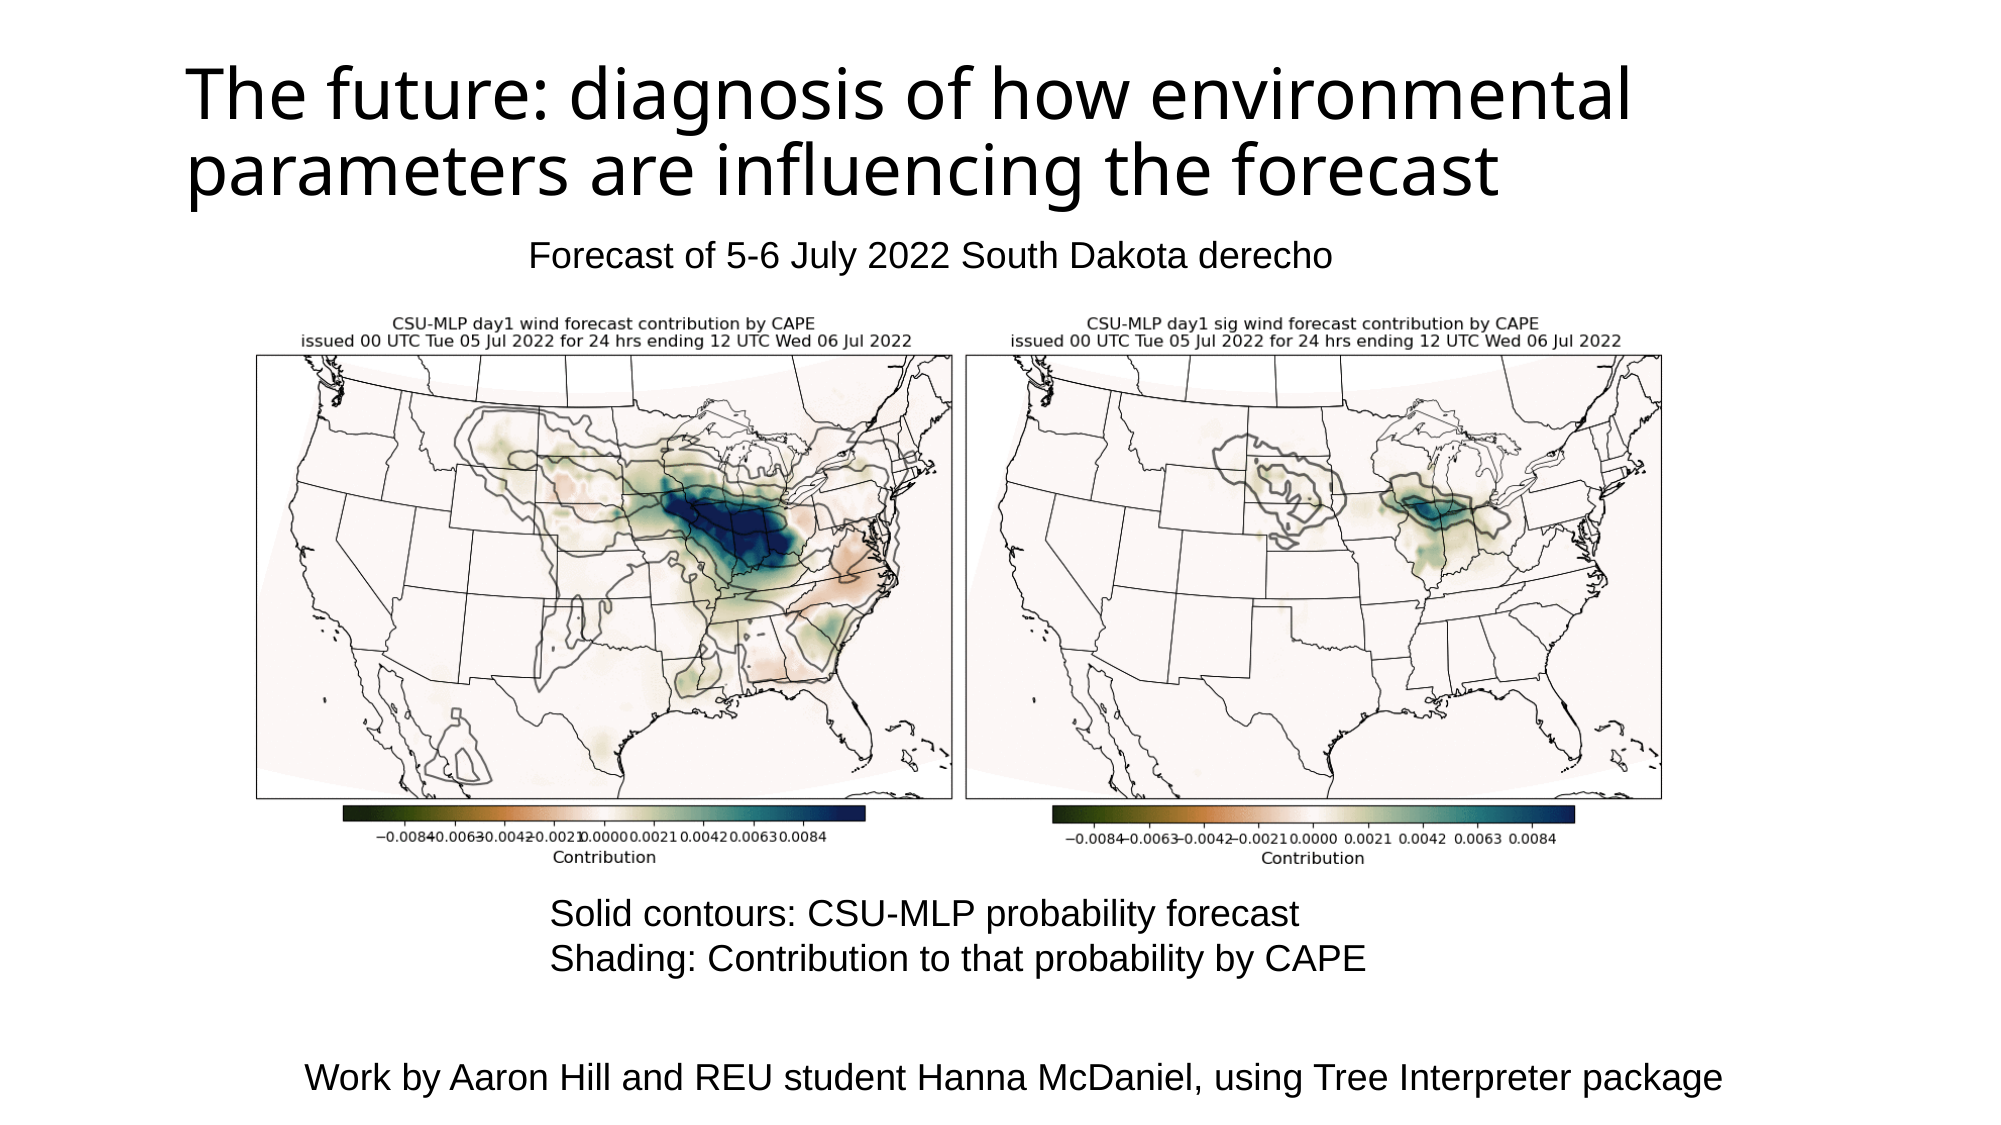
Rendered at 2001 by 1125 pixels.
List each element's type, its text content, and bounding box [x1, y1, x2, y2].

title The future: diagnosis of how environmental parameters are influencing the forecast [170, 48, 1830, 221]
picture [252, 284, 1665, 870]
text_box Forecast of 5-6 July 2022 South Dakota derecho [513, 223, 1381, 283]
text_box Work by Aaron Hill and REU student Hanna McDaniel, using Tree Interpreter package [289, 1045, 2000, 1106]
text_box Solid contours: CSU-MLP probability forecast Shading: Contribution to that probability by CAPE [534, 881, 1383, 986]
